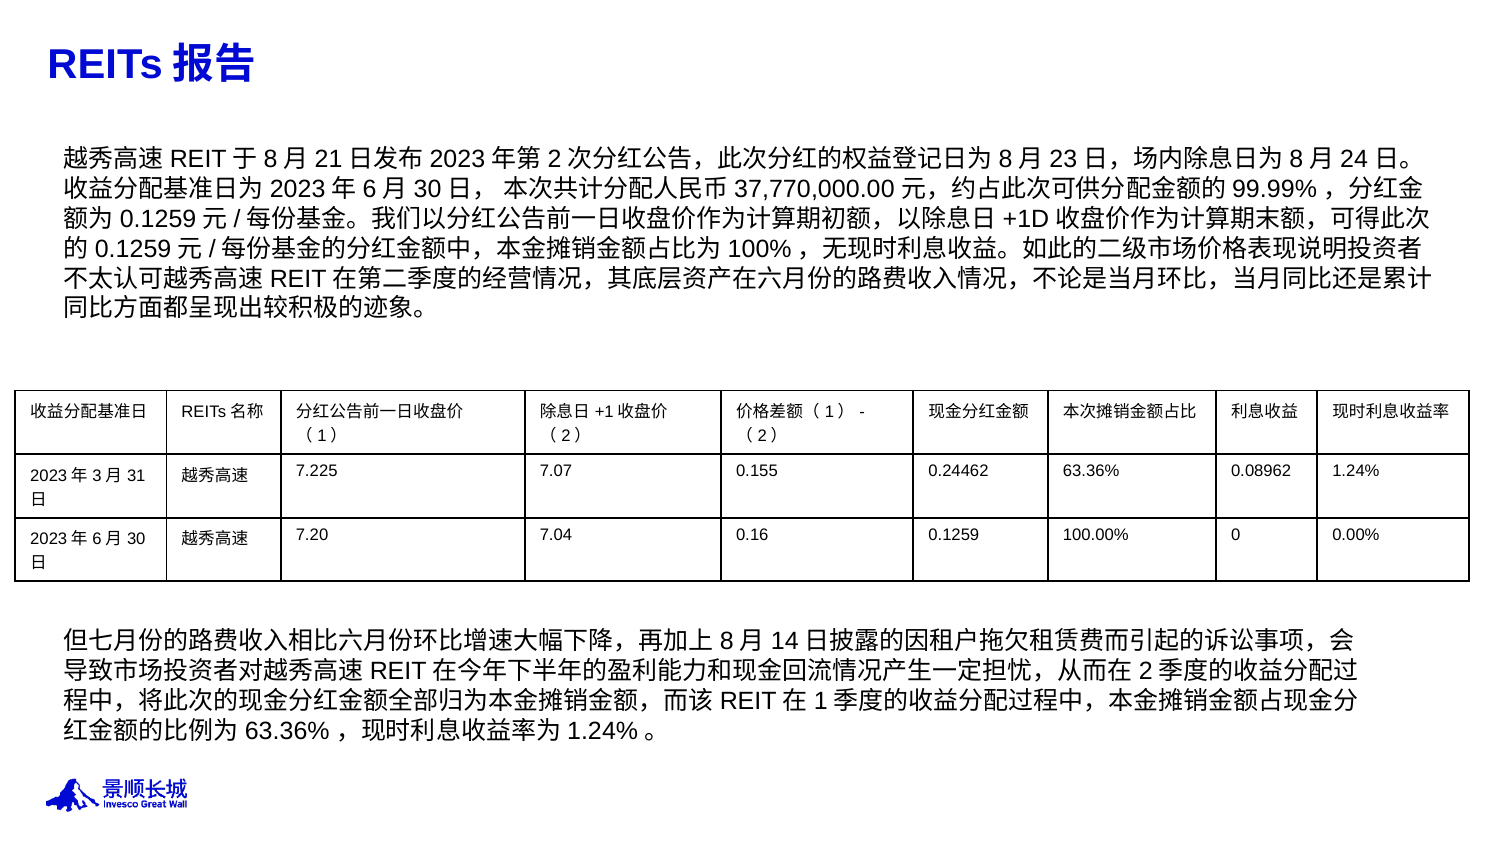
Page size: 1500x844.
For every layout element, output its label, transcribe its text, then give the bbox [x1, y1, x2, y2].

table_header 收益分配基准日 [16, 391, 166, 453]
table_cell 7.07 [526, 455, 720, 517]
table_header 现时利息收益率 [1318, 391, 1468, 453]
table_cell 7.225 [282, 455, 524, 517]
table_cell 1.24% [1318, 455, 1468, 517]
text_box 越秀高速REIT于8月21日发布2023年第2次分红公告，此次分红的权益登记日为8月23日，场内除息日为8月24日。收益分配基准日为2023年6月30日， 本次共计分配人民币37,770,000.00元，约占此次可供分配金额的99.99%，分红金额为0.1259元/每份基金。我们以分红公告前一日收盘价作为计算期初额，以除息日+1D收盘价作为计算期末额，可得此次的0.1259元/每份基金的分红金额中，本金摊销金额占比为100%，无现时利息收益。如此的二级市场价格表现说明投资者不太认可越秀高速REIT在第二季度的经营情况，其底层资产在六月份的路费收入情况，不论是当月环比，当月同比还是累计同比方面都呈现出较积极的迹象。 [63, 142, 1436, 322]
table_cell 0.16 [722, 519, 912, 580]
picture [46, 778, 187, 812]
table_header REITs名称 [167, 391, 280, 453]
table_cell 2023年6月30日 [16, 519, 166, 580]
table_cell 0.155 [722, 455, 912, 517]
table_cell 0 [1217, 519, 1316, 580]
table_header 现金分红金额 [914, 391, 1047, 453]
table_cell 越秀高速 [167, 455, 280, 517]
table_cell 2023年3月31日 [16, 455, 166, 517]
table_header 分红公告前一日收盘价（1） [282, 391, 524, 453]
table_header 除息日+1收盘价（2） [526, 391, 720, 453]
table_cell 越秀高速 [167, 519, 280, 580]
table_cell 0.00% [1318, 519, 1468, 580]
table_header 利息收益 [1217, 391, 1316, 453]
title REITs报告 [47, 42, 273, 90]
table_cell 63.36% [1049, 455, 1215, 517]
table_cell 100.00% [1049, 519, 1215, 580]
table_cell 0.1259 [914, 519, 1047, 580]
text_box 但七月份的路费收入相比六月份环比增速大幅下降，再加上8月14日披露的因租户拖欠租赁费而引起的诉讼事项，会导致市场投资者对越秀高速REIT在今年下半年的盈利能力和现金回流情况产生一定担忧，从而在2季度的收益分配过程中，将此次的现金分红金额全部归为本金摊销金额，而该REIT在1季度的收益分配过程中，本金摊销金额占现金分红金额的比例为63.36%，现时利息收益率为1.24%。 [63, 624, 1378, 745]
table_header 价格差额（1）-（2） [722, 391, 912, 453]
table_cell 0.24462 [914, 455, 1047, 517]
table_cell 0.08962 [1217, 455, 1316, 517]
table_cell 7.20 [282, 519, 524, 580]
table_header 本次摊销金额占比 [1049, 391, 1215, 453]
table_cell 7.04 [526, 519, 720, 580]
